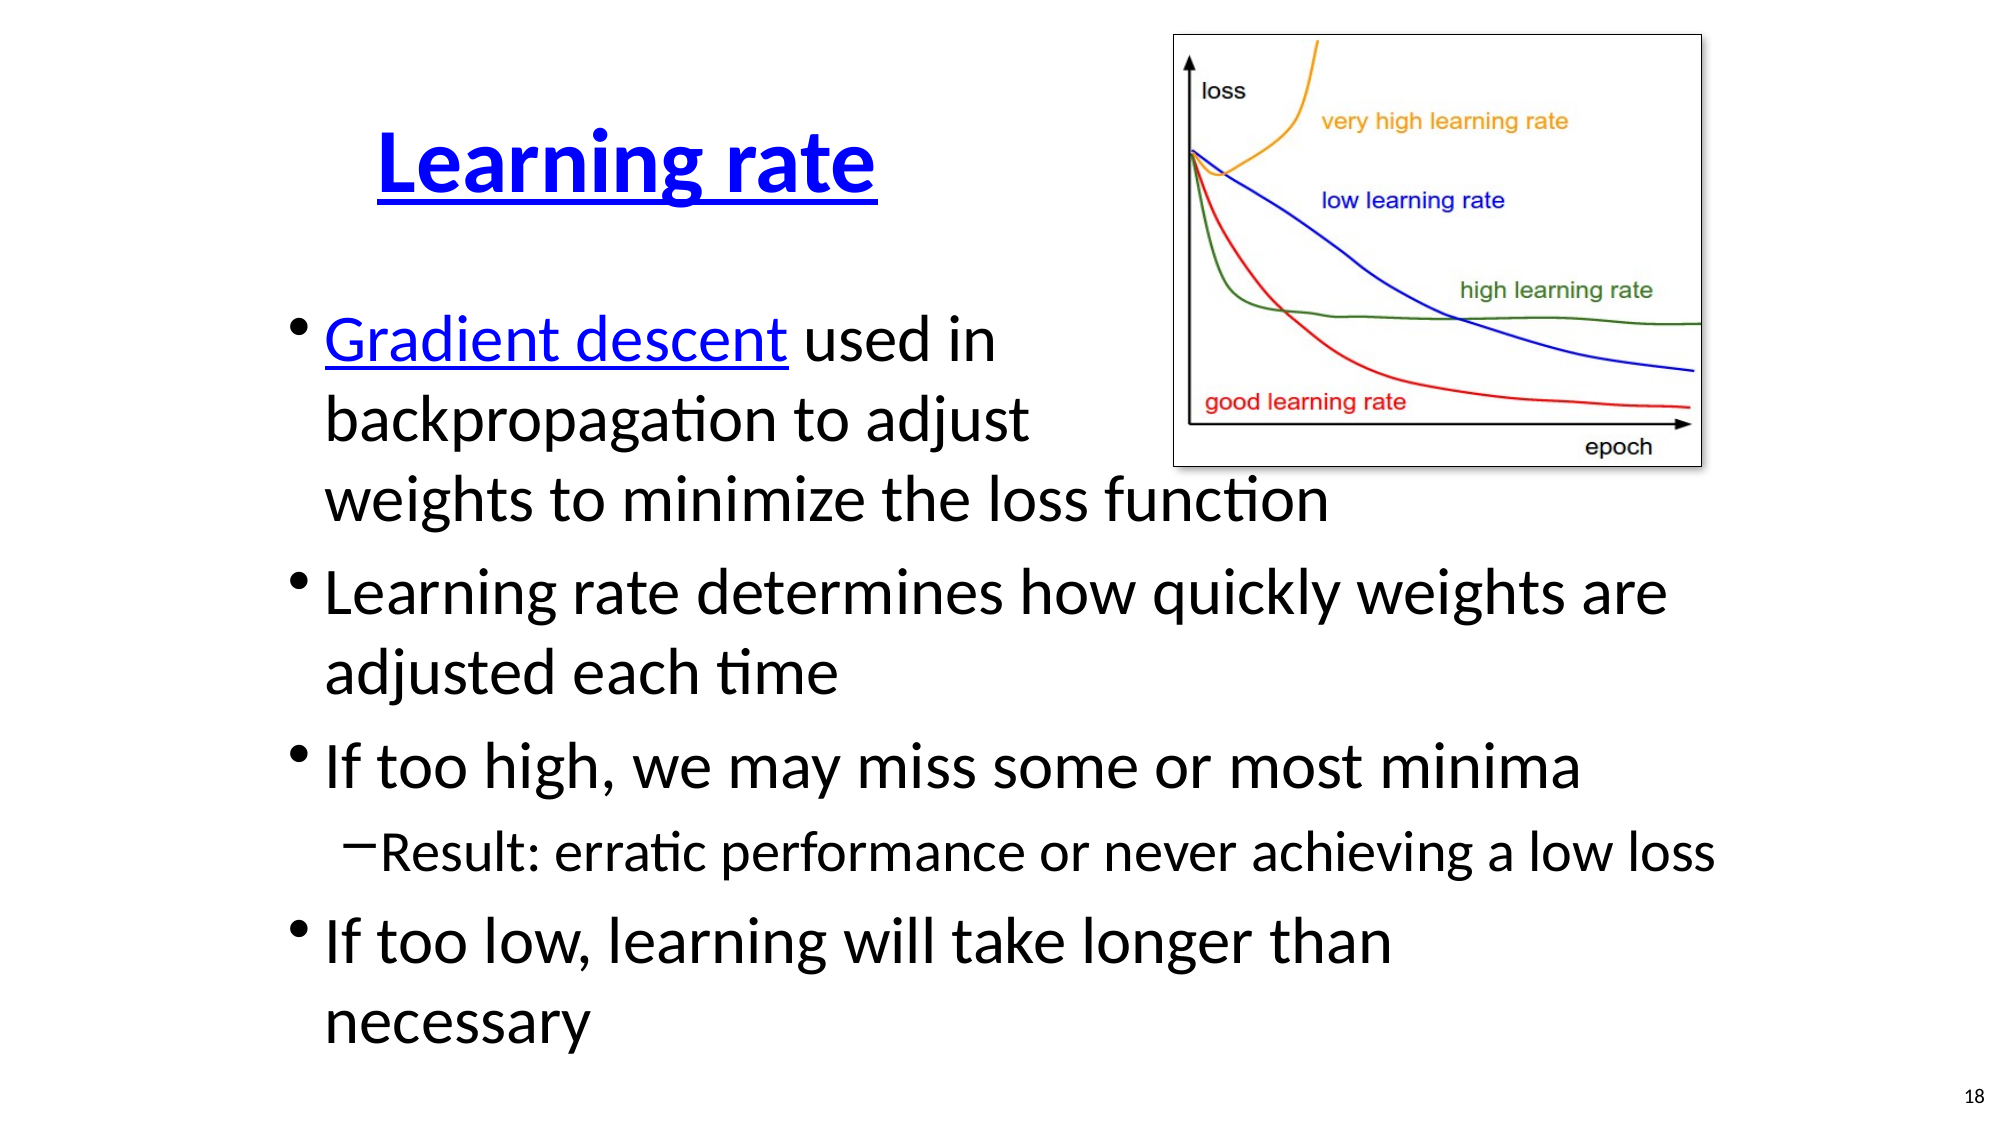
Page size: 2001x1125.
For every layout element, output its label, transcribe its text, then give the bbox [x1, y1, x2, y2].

slide_number 18 [1583, 1074, 2000, 1125]
picture [1173, 34, 1702, 466]
title Learning rate [362, 62, 1168, 250]
list Gradient descent used in backpropagation to adjust weights to minimize the loss function Learning rate determines how quickly weights are adjusted each time If too high, we may miss some or most minima Result: erratic performance or never achieving a low loss If too low, learning will take longer than necessary [272, 287, 1750, 1125]
